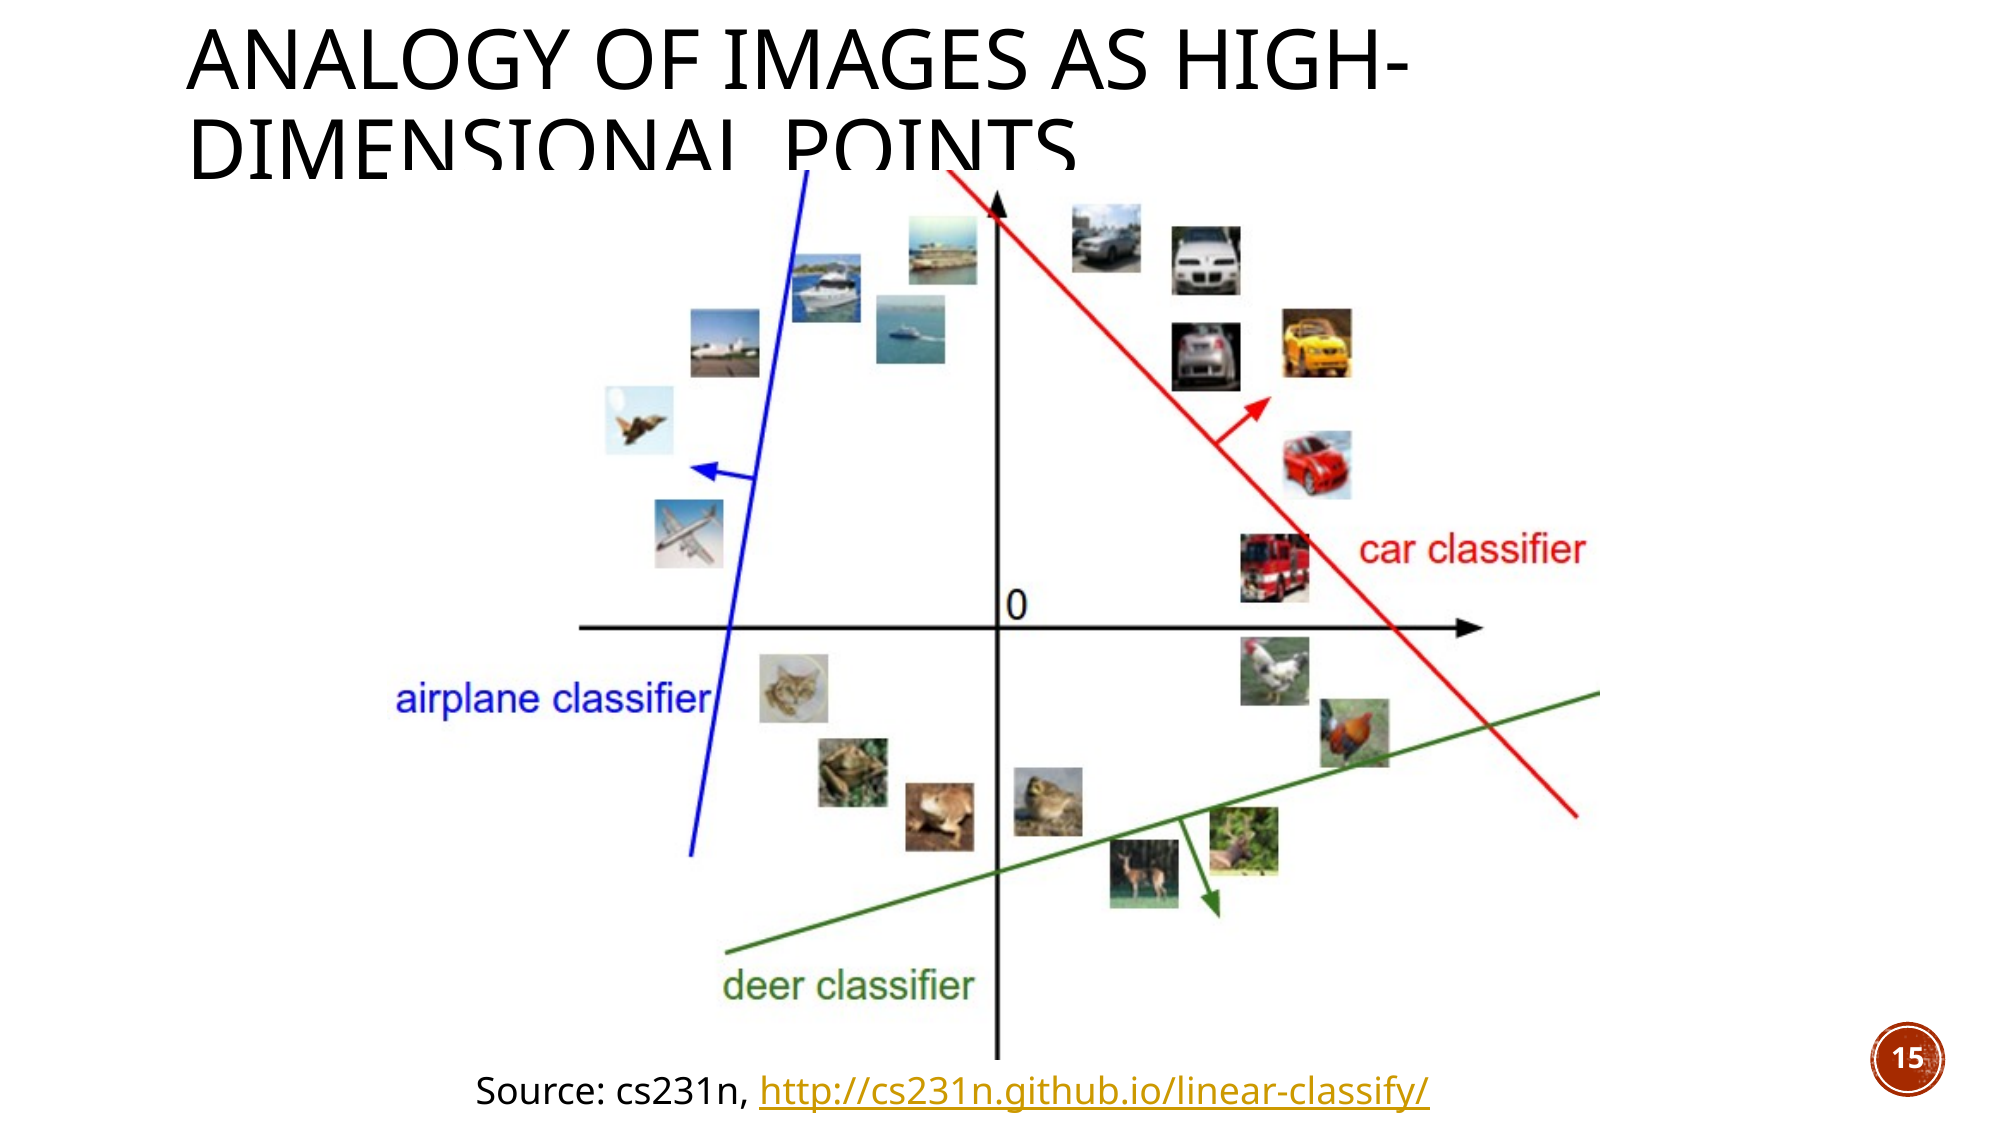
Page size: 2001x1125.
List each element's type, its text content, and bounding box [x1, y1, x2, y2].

title Analogy of images as high-dimensional points [171, 0, 1683, 215]
text_box Source: cs231n, http://cs231n.github.io/linear-classify/ [460, 1061, 1445, 1125]
picture [387, 170, 1600, 1060]
slide_number 15 [1855, 1028, 1961, 1089]
